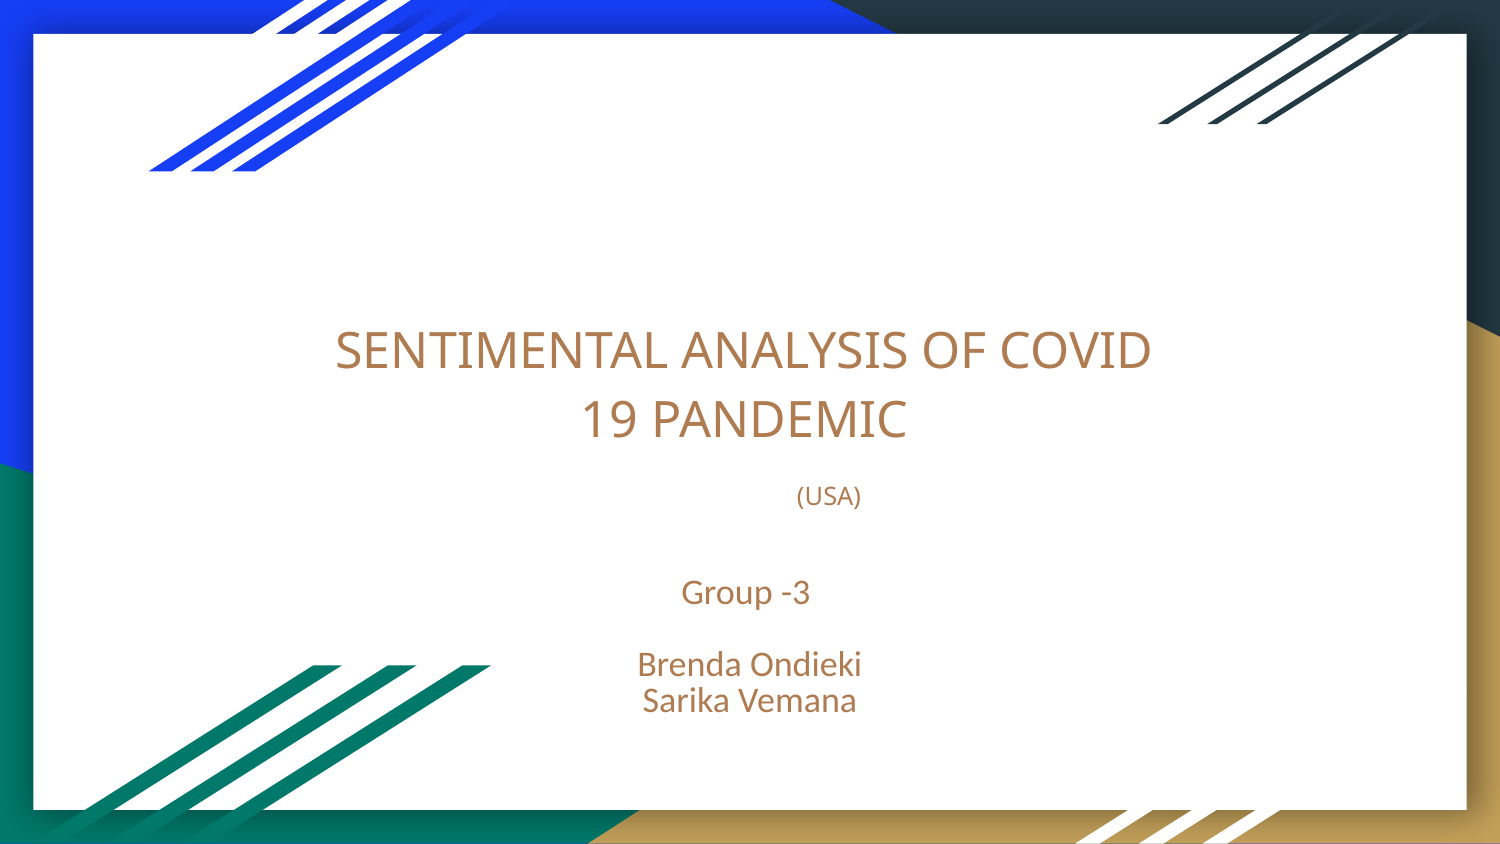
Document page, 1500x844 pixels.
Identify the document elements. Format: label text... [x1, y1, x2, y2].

title SENTIMENTAL ANALYSIS OF COVID 19 PANDEMIC (USA) [304, 298, 1185, 537]
subtitle KDD Project Group -3 Brenda Ondieki Sarika Vemana [51, 539, 1449, 738]
